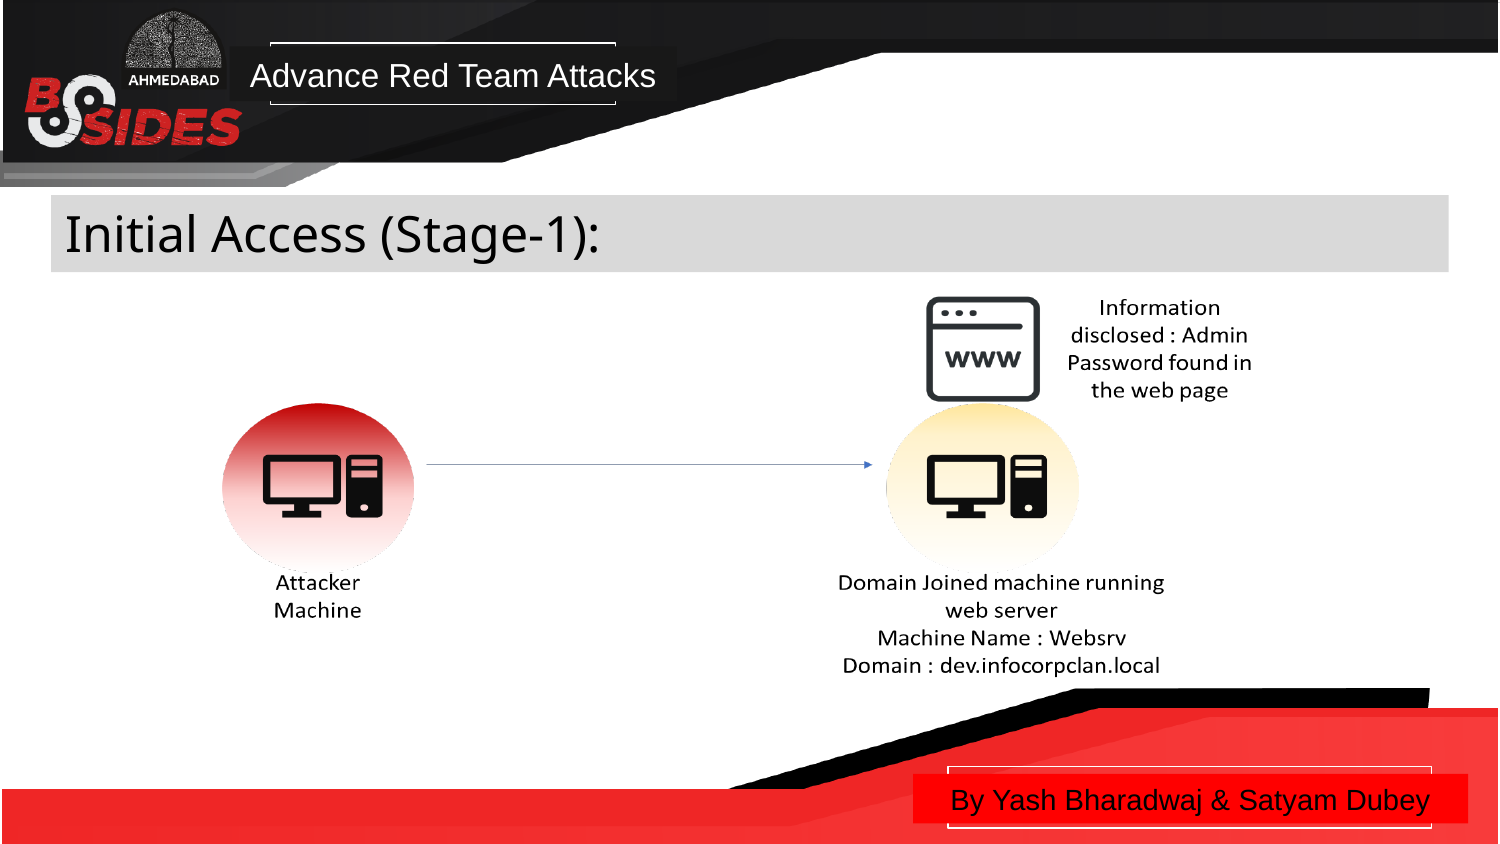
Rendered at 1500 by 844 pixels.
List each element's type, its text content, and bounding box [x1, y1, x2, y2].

text_box Advance Red Team Attacks [229, 46, 677, 102]
text_box By Yash Bharadwaj & Satyam Dubey [913, 773, 1469, 824]
picture [0, 0, 1500, 844]
text_box Initial Access (Stage-1): [51, 195, 1449, 273]
